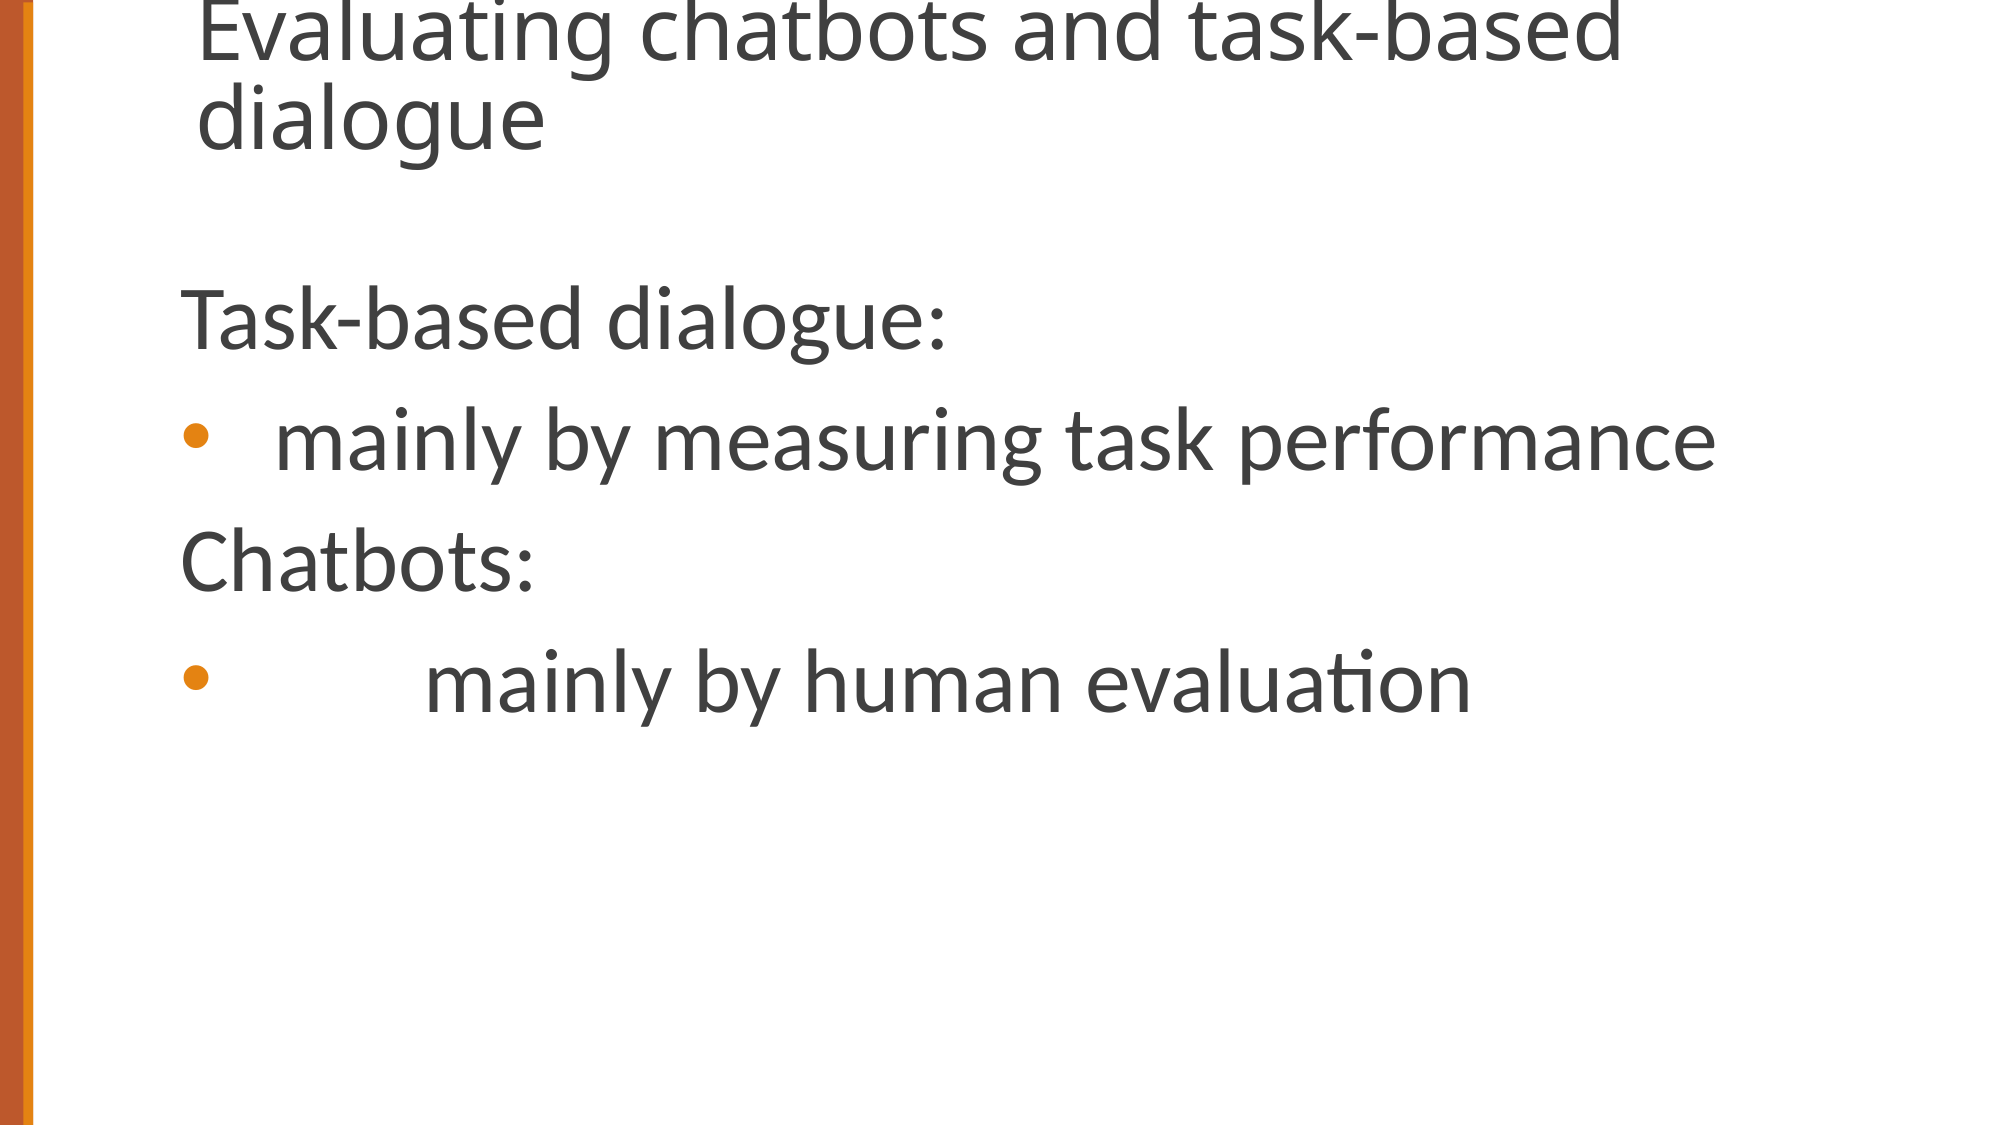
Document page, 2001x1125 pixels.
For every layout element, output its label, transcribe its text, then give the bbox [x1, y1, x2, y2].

title Evaluating chatbots and task-based dialogue [180, 26, 1830, 175]
list Task-based dialogue: mainly by measuring task performance Chatbots: mainly by human evaluation [180, 262, 1830, 1013]
